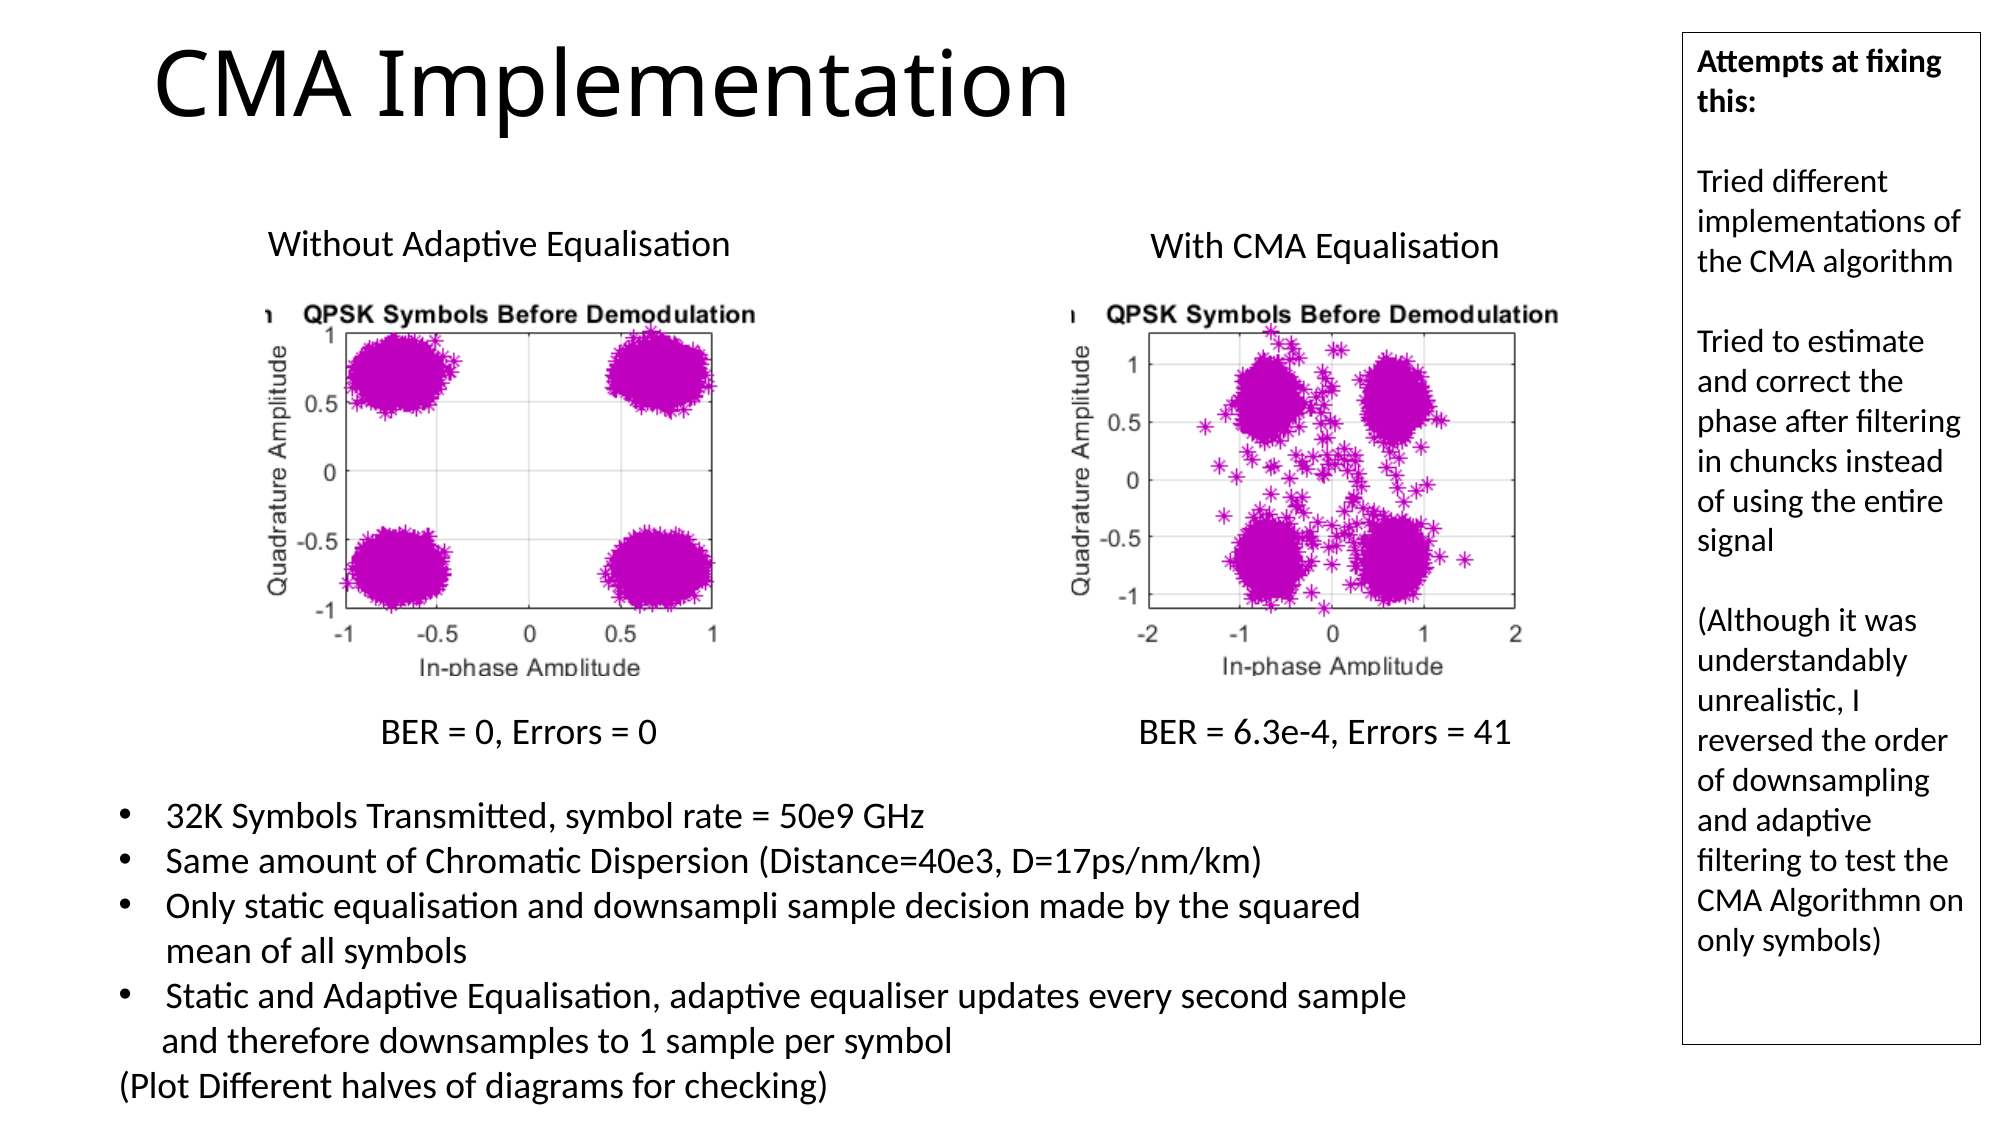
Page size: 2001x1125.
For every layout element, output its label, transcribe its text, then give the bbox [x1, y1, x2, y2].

text_box BER = 6.3e-4, Errors = 41 [1123, 699, 1528, 760]
text_box BER = 0, Errors = 0 [365, 699, 673, 759]
picture [265, 270, 774, 676]
title CMA Implementation [137, 0, 1863, 196]
text_box 32K Symbols Transmitted, symbol rate = 50e9 GHz Same amount of Chromatic Dispersion (Distance=40e3, D=17ps/nm/km) Only static equalisation and downsampli sample decision made by the squared mean of all symbols Static and Adaptive Equalisation, adaptive equaliser updates every second sample and therefore downsamples to 1 sample per symbol (Plot Different halves of diagrams for checking) [103, 783, 1444, 1125]
text_box Attempts at fixing this: Tried different implementations of the CMA algorithm Tried to estimate and correct the phase after filtering in chuncks instead of using the entire signal (Although it was understandably unrealistic, I reversed the order of downsampling and adaptive filtering to test the CMA Algorithmn on only symbols) [1682, 32, 1981, 1045]
text_box With CMA Equalisation [1135, 213, 1516, 270]
text_box Without Adaptive Equalisation [253, 211, 812, 271]
picture [1071, 270, 1580, 676]
